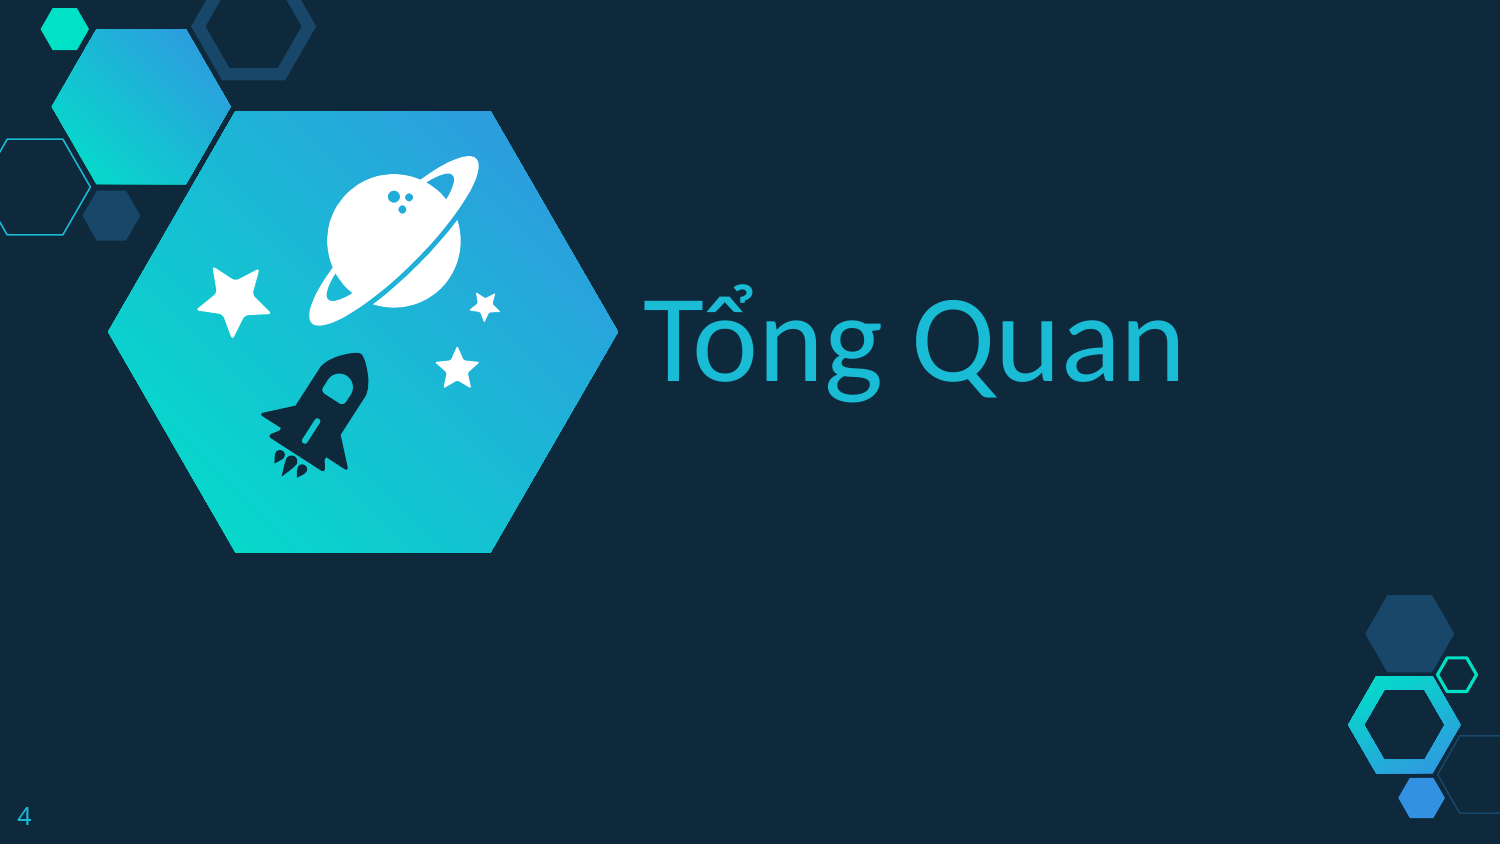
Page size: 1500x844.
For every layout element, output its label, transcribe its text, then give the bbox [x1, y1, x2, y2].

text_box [309, 155, 479, 326]
text_box [483, 293, 500, 322]
slide_number 4 [2, 785, 93, 844]
text_box [435, 346, 479, 388]
title Tổng Quan [628, 241, 1447, 433]
text_box [197, 267, 271, 338]
text_box [108, 111, 618, 553]
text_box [263, 360, 377, 475]
